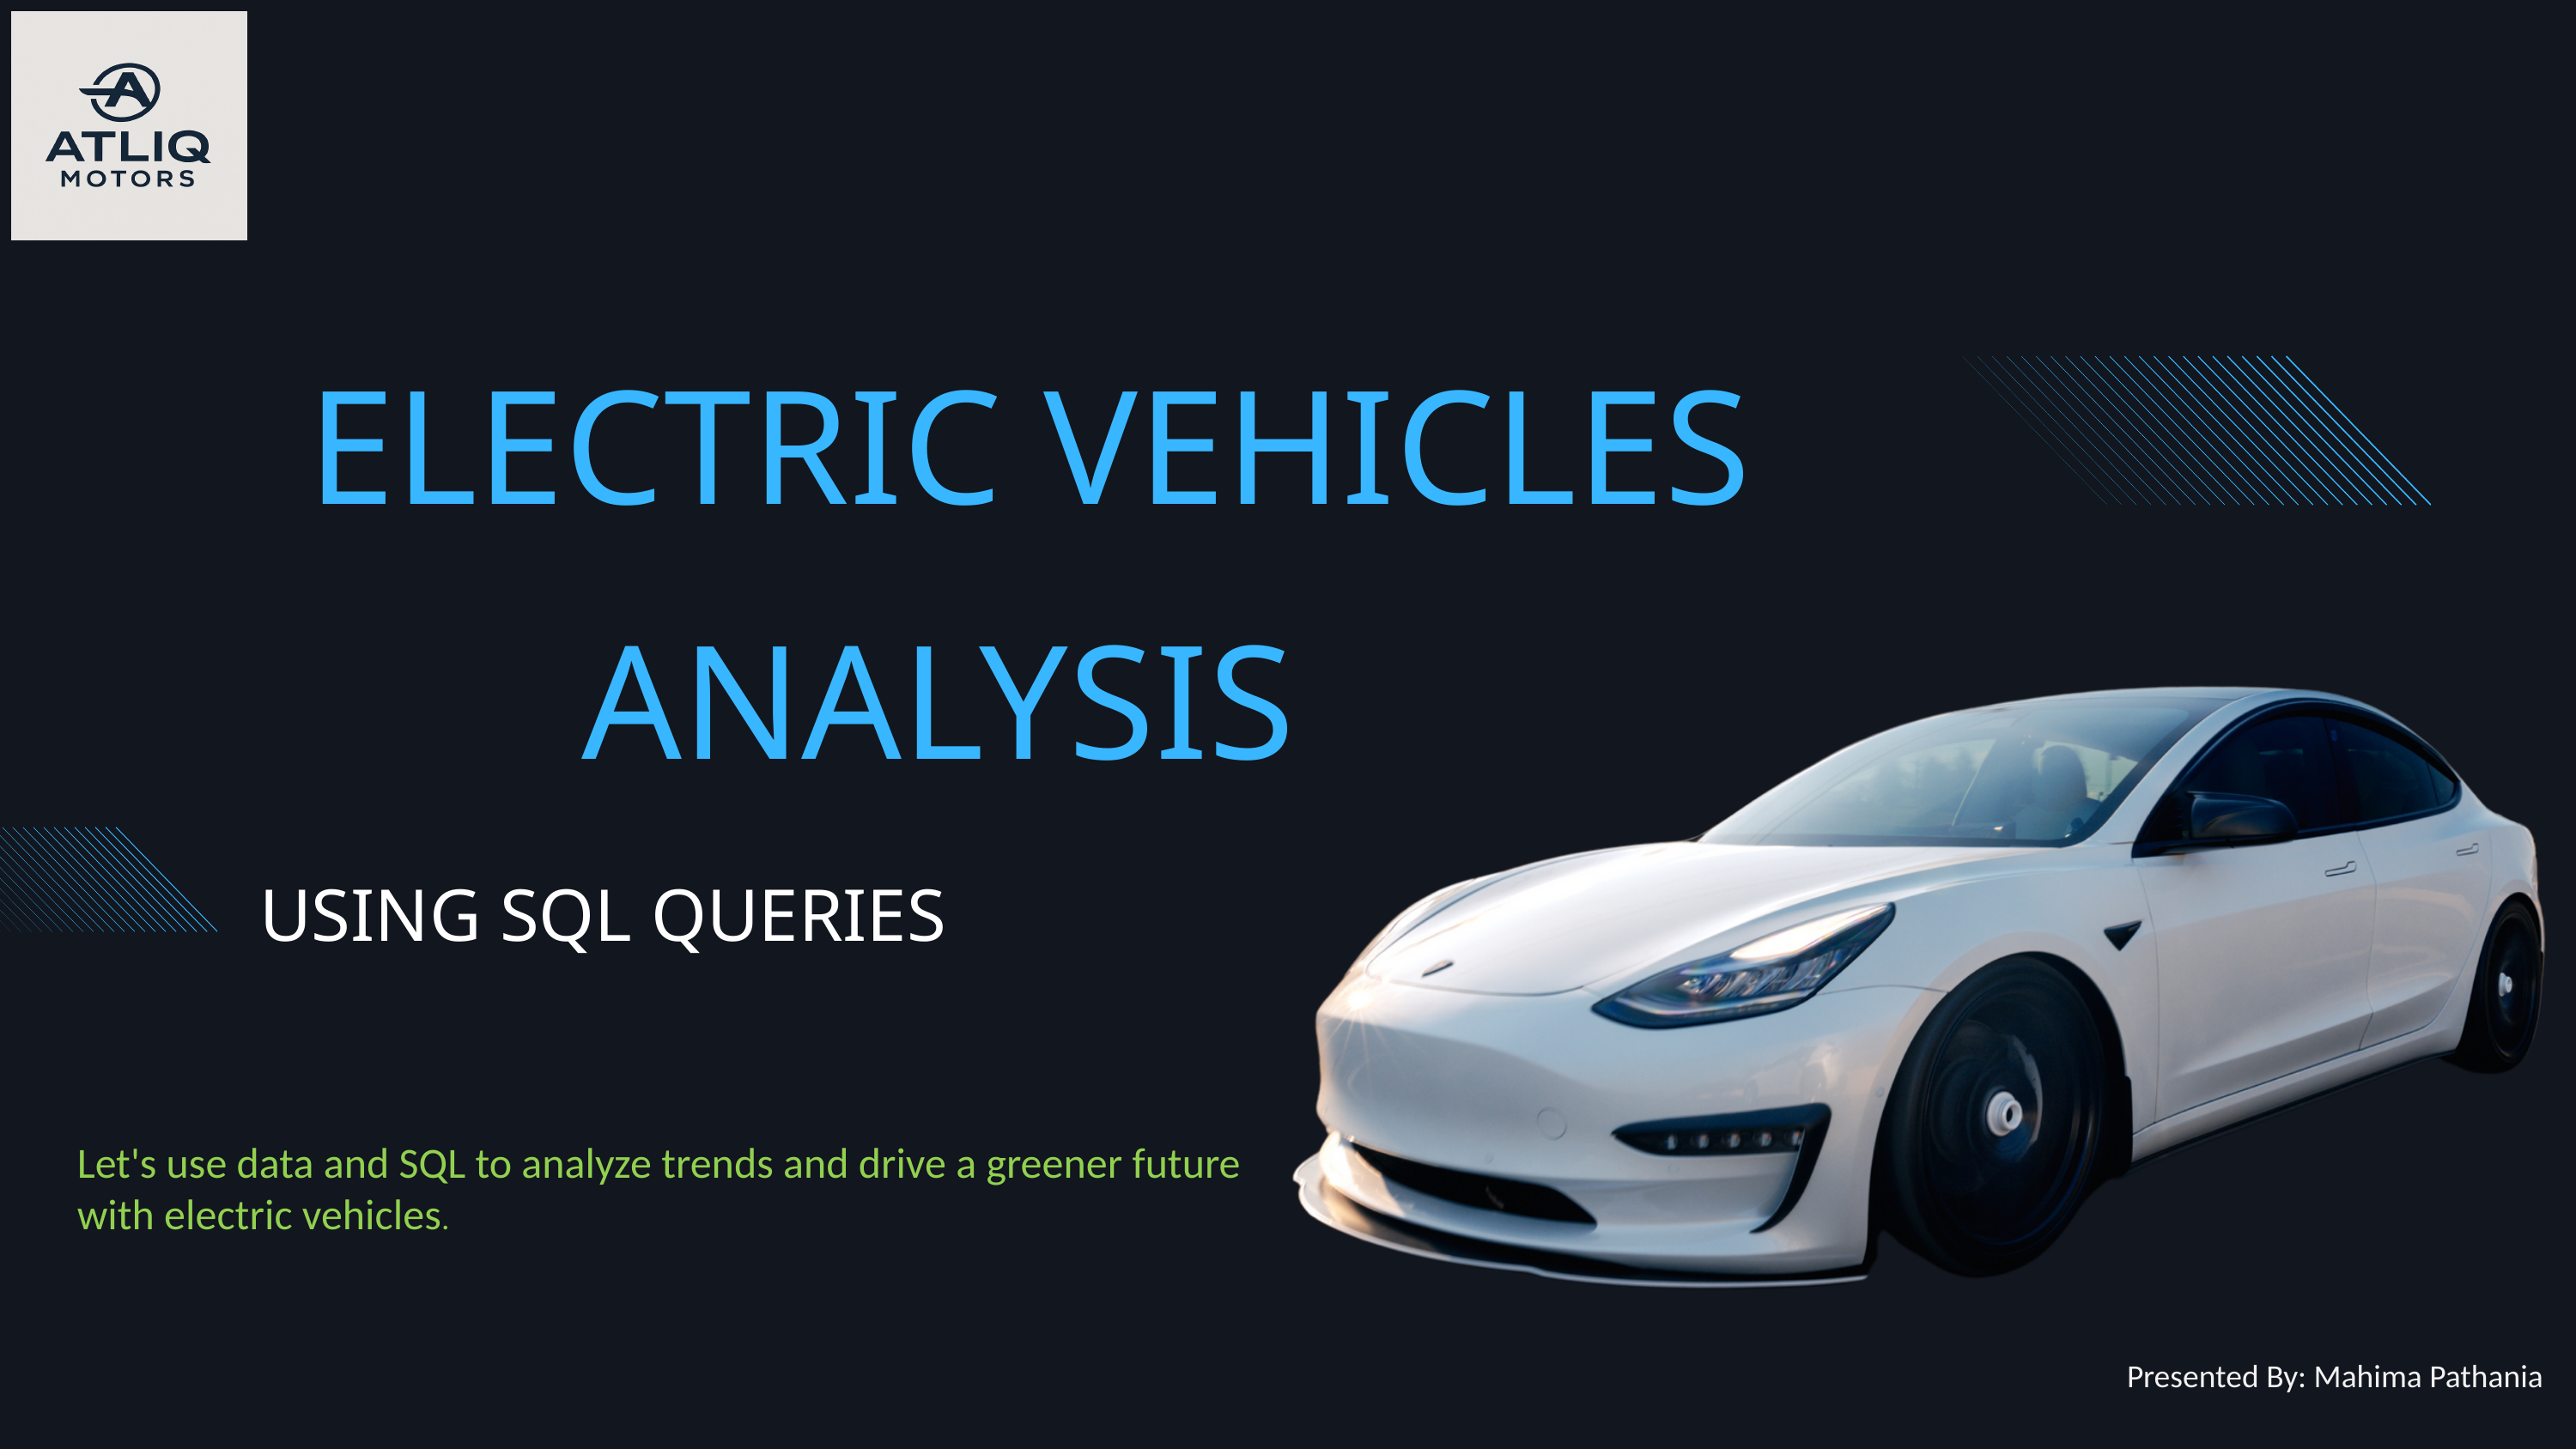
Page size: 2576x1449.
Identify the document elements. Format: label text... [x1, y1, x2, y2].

text_box Let's use data and SQL to analyze trends and drive a greener future with electric vehicles. [64, 1128, 1307, 1245]
text_box Presented By: Mahima Pathania [2114, 1349, 2576, 1401]
text_box [1263, 646, 2576, 1318]
text_box [1962, 355, 2432, 506]
picture [11, 11, 247, 240]
text_box [0, 827, 218, 932]
text_box USING SQL QUERIES [246, 863, 1210, 962]
text_box ELECTRIC VEHICLES [307, 319, 2188, 537]
text_box ANALYSIS [568, 595, 1514, 836]
